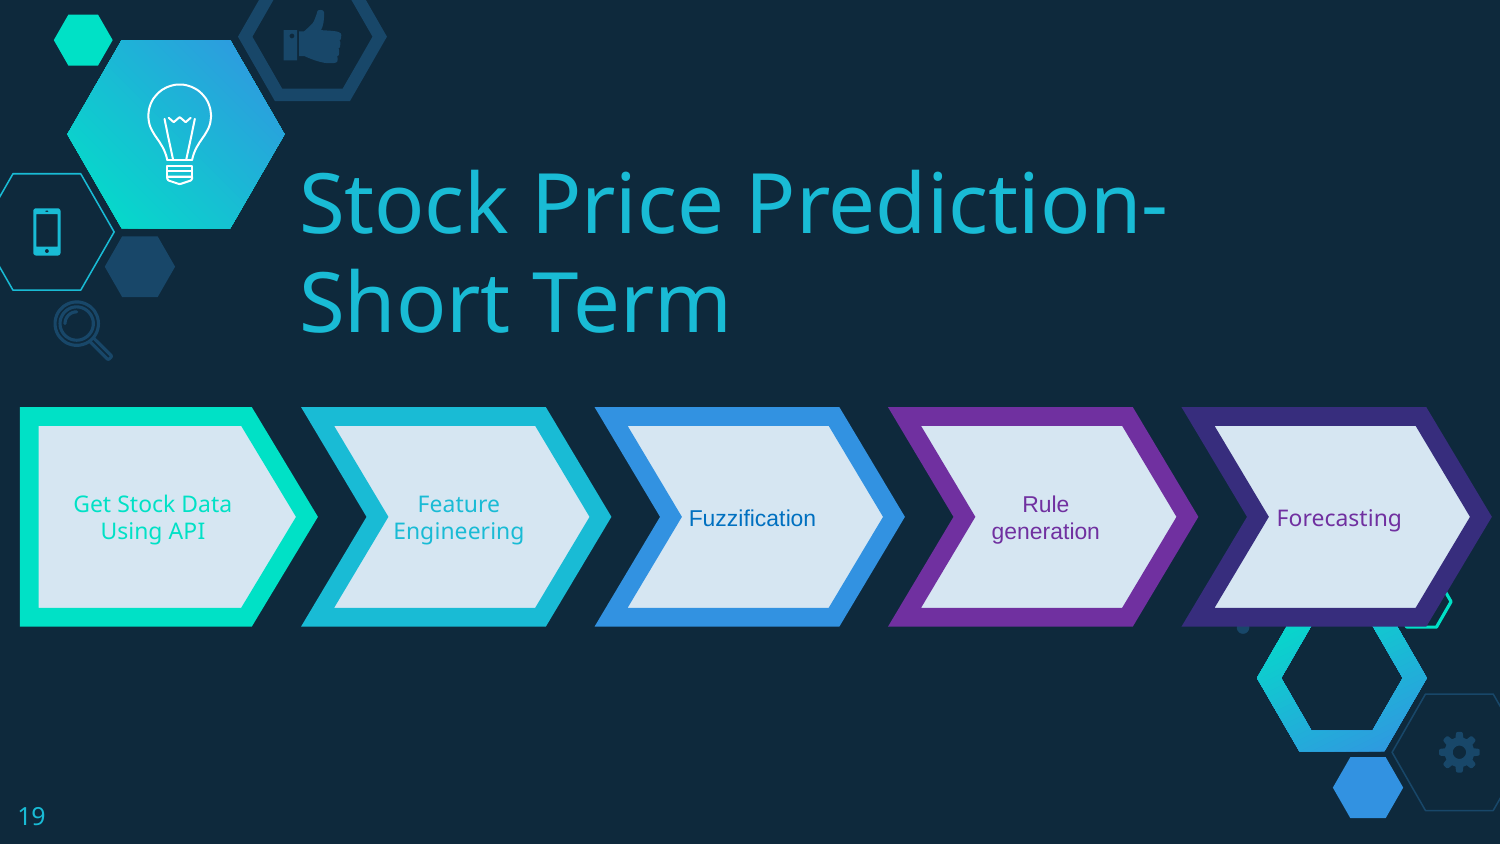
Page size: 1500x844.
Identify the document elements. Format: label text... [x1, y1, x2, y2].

title Stock Price Prediction-Short Term [284, 134, 1295, 241]
text_box Forecasting [1197, 416, 1481, 618]
text_box Fuzzification [611, 416, 894, 618]
text_box Get Stock Data Using API [29, 416, 307, 618]
text_box Rule generation [904, 416, 1188, 618]
text_box Feature Engineering [317, 416, 601, 618]
slide_number 19 [2, 785, 93, 844]
